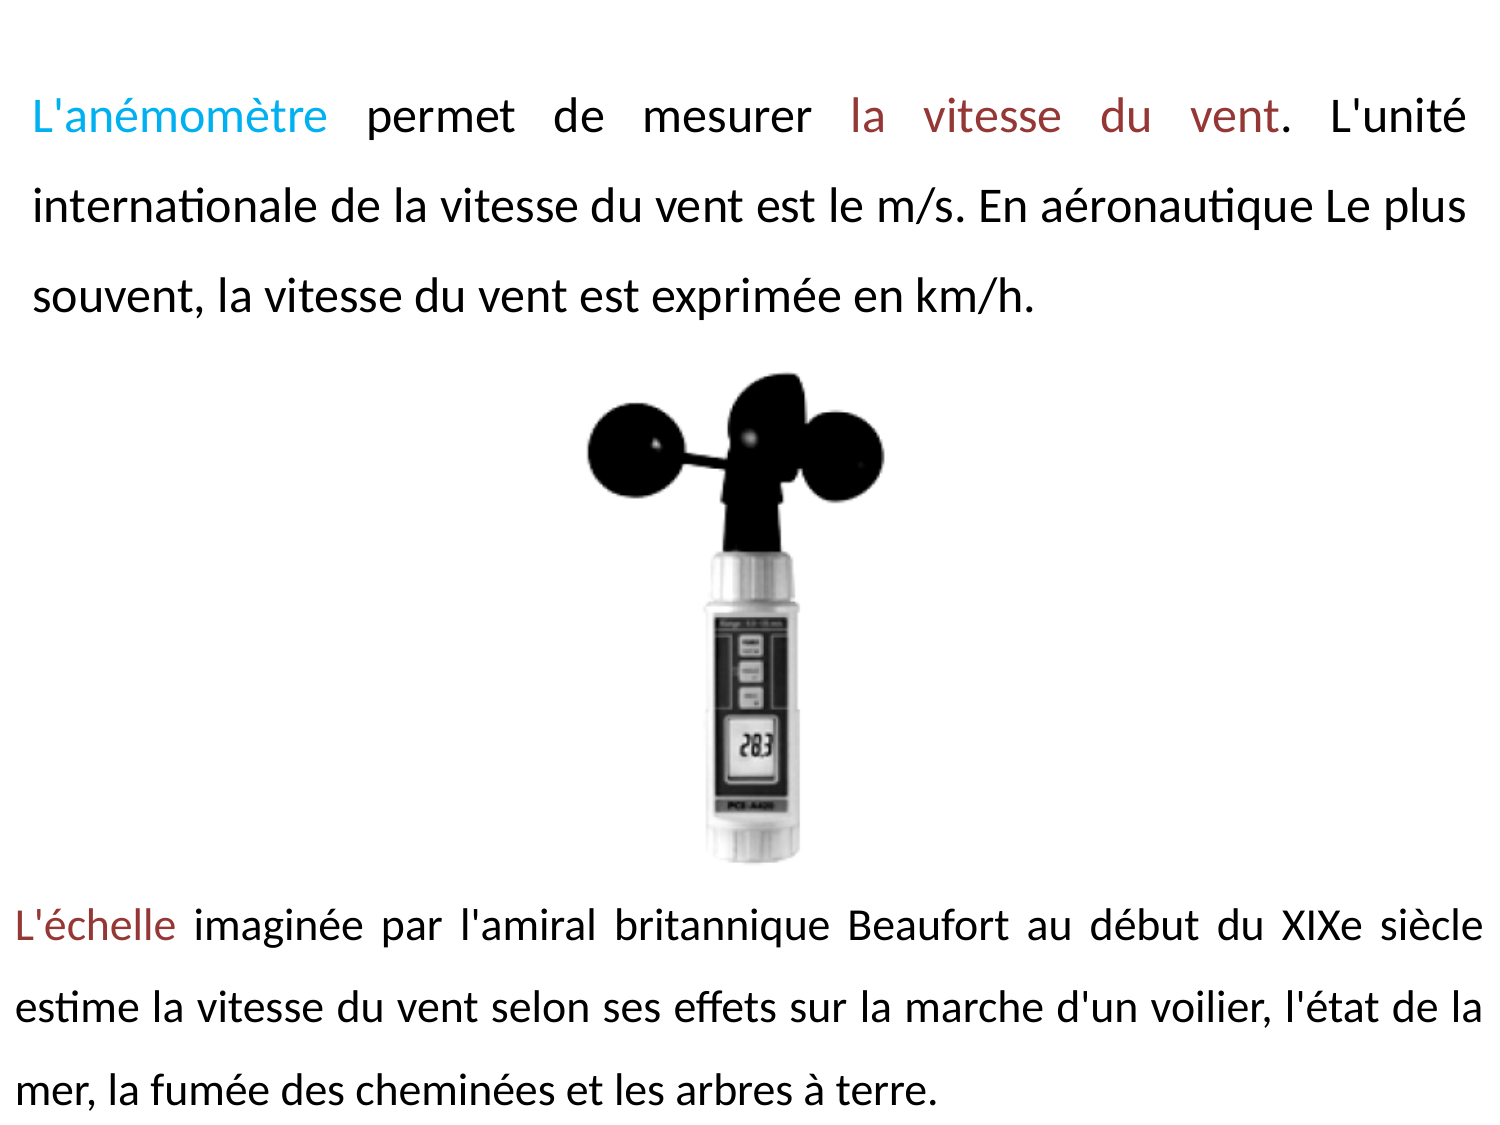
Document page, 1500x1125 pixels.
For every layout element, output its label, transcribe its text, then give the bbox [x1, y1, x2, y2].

text_box L'anémomètre permet de mesurer la vitesse du vent. L'unité internationale de la vitesse du vent est le m/s. En aéronautique Le plus souvent, la vitesse du vent est exprimée en km/h. [17, 44, 1483, 330]
picture [537, 322, 1002, 925]
text_box L'échelle imaginée par l'amiral britannique Beaufort au début du XIXe siècle estime la vitesse du vent selon ses effets sur la marche d'un voilier, l'état de la mer, la fumée des cheminées et les arbres à terre. [0, 859, 1500, 1122]
